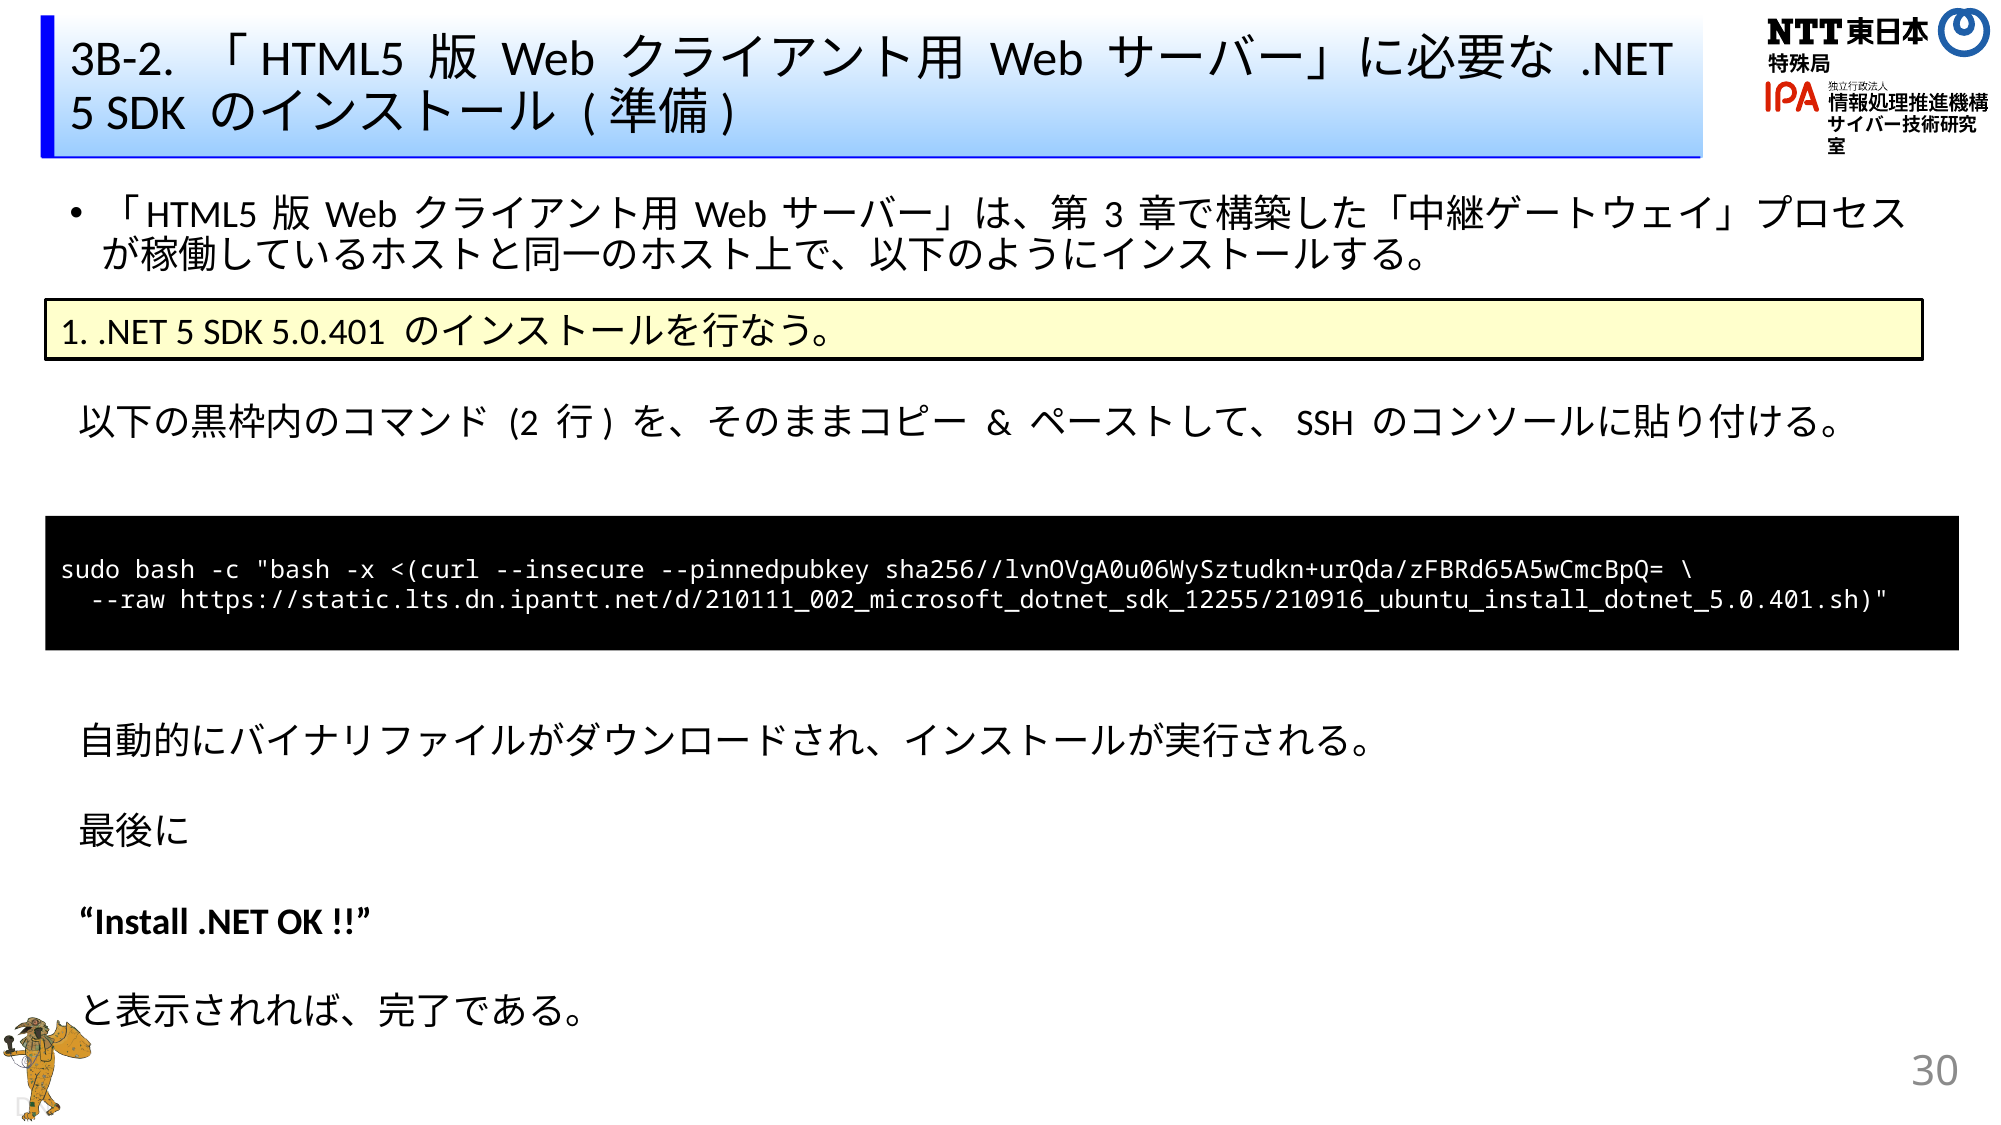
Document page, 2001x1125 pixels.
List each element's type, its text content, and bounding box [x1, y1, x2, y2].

text_box 1. .NET 5 SDK 5.0.401 のインストールを行なう。 [45, 299, 1923, 360]
title 3B-2. 「HTML5 版 Web クライアント用 Web サーバー」に必要な .NET 5 SDK のインストール (準備) [54, 30, 1703, 143]
text_box 以下の黒枠内のコマンド (2 行) を、そのままコピー & ペーストして、SSH のコンソールに貼り付ける。 [63, 390, 1878, 451]
slide_number 30 [1412, 1042, 1975, 1103]
list 「HTML5 版 Web クライアント用 Web サーバー」は、第 3 章で構築した「中継ゲートウェイ」プロセスが稼働しているホストと同一のホスト上で、以下のようにインストールする。 [54, 186, 1949, 285]
text_box 自動的にバイナリファイルがダウンロードされ、インストールが実行される。 最後に “Install .NET OK !!” と表示されれば、完了である。 [63, 709, 1878, 1040]
text_box sudo bash -c "bash -x <(curl --insecure --pinnedpubkey sha256//lvnOVgA0u06WySztudkn+urQda/zFBRd65A5wCmcBpQ= \ --raw https://static.lts.dn.ipantt.net/d/210111_002_microsoft_dotnet_sdk_12255/210916_ubuntu_install_dotnet_5.0.401.sh)" [45, 515, 1959, 651]
